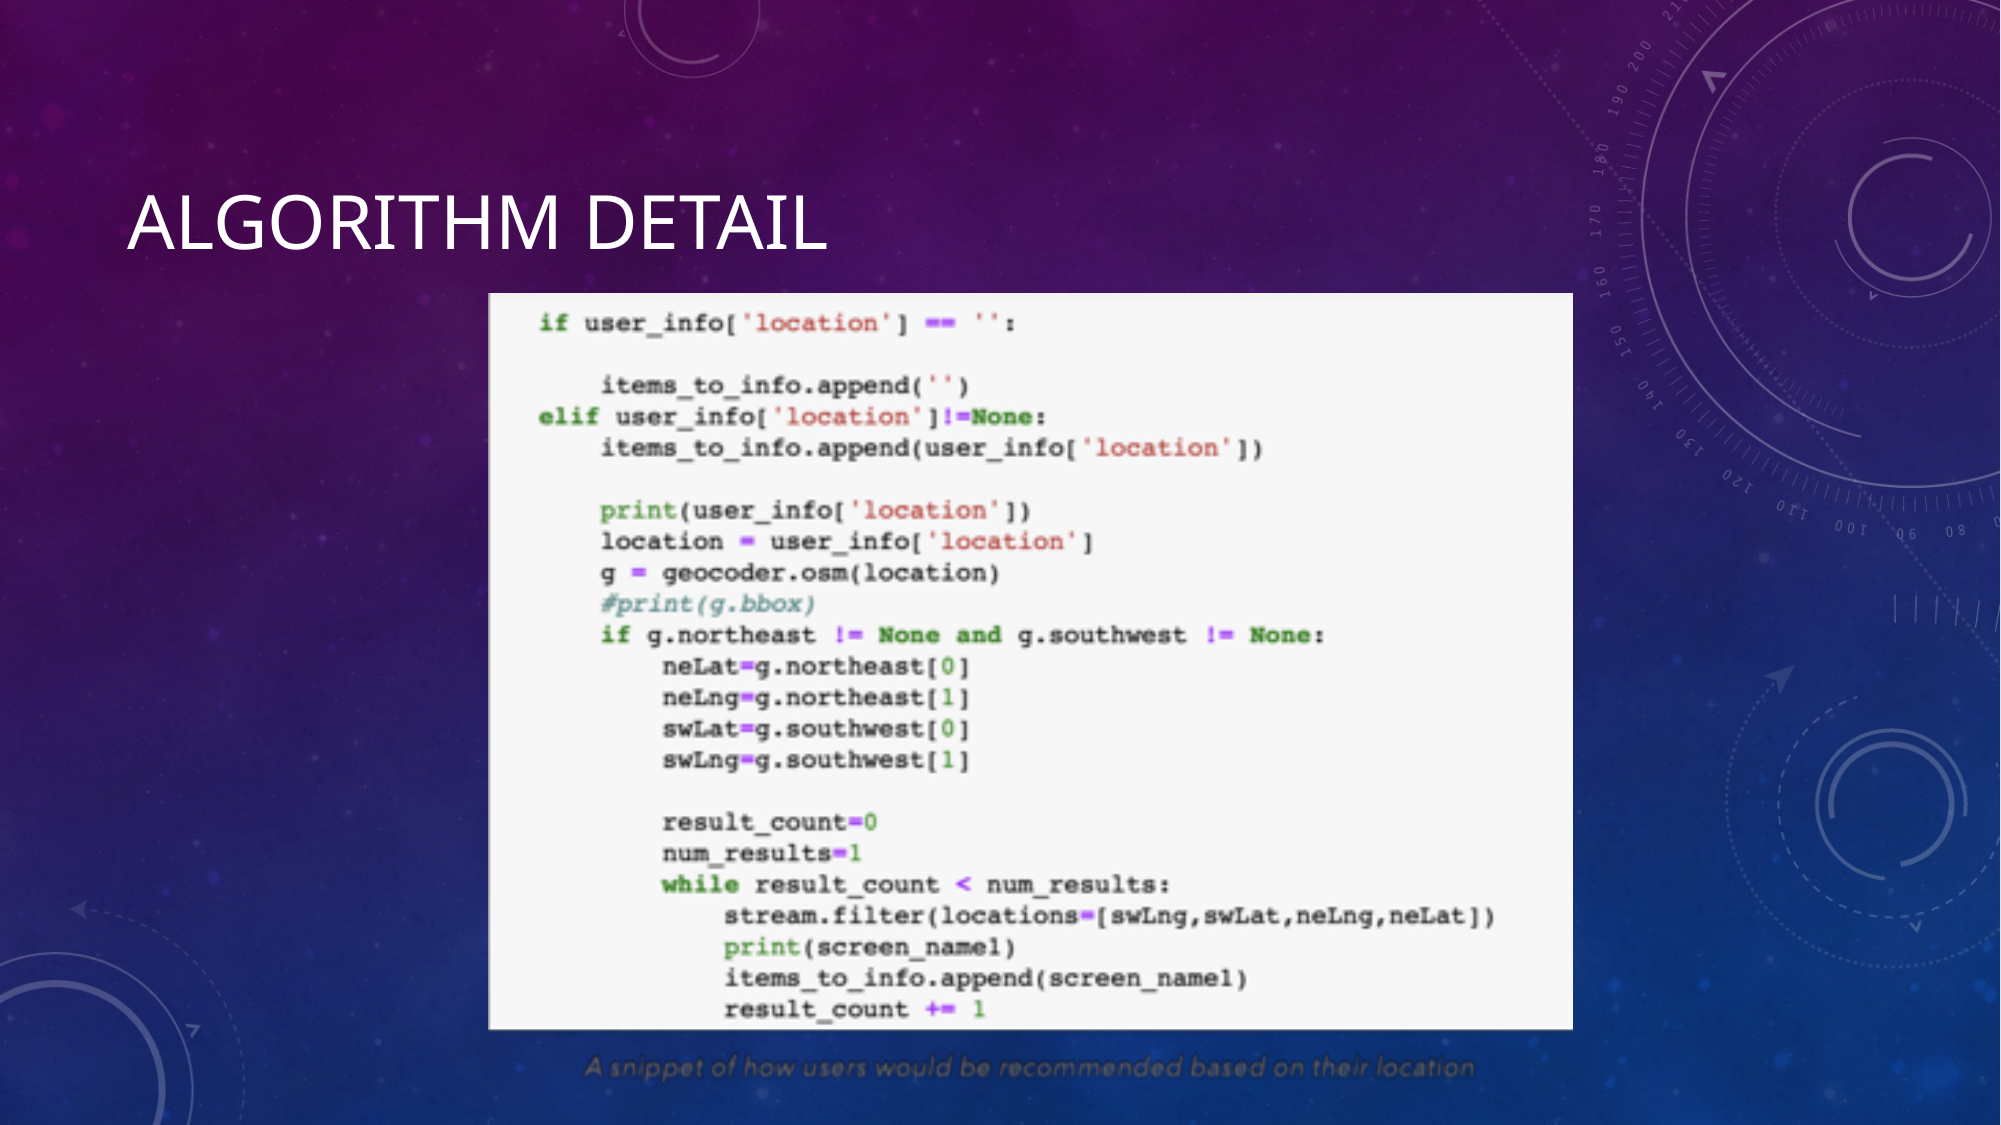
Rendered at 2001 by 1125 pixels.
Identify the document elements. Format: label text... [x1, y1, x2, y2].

picture [0, 0, 2001, 1125]
title Algorithm detail [112, 99, 1775, 339]
